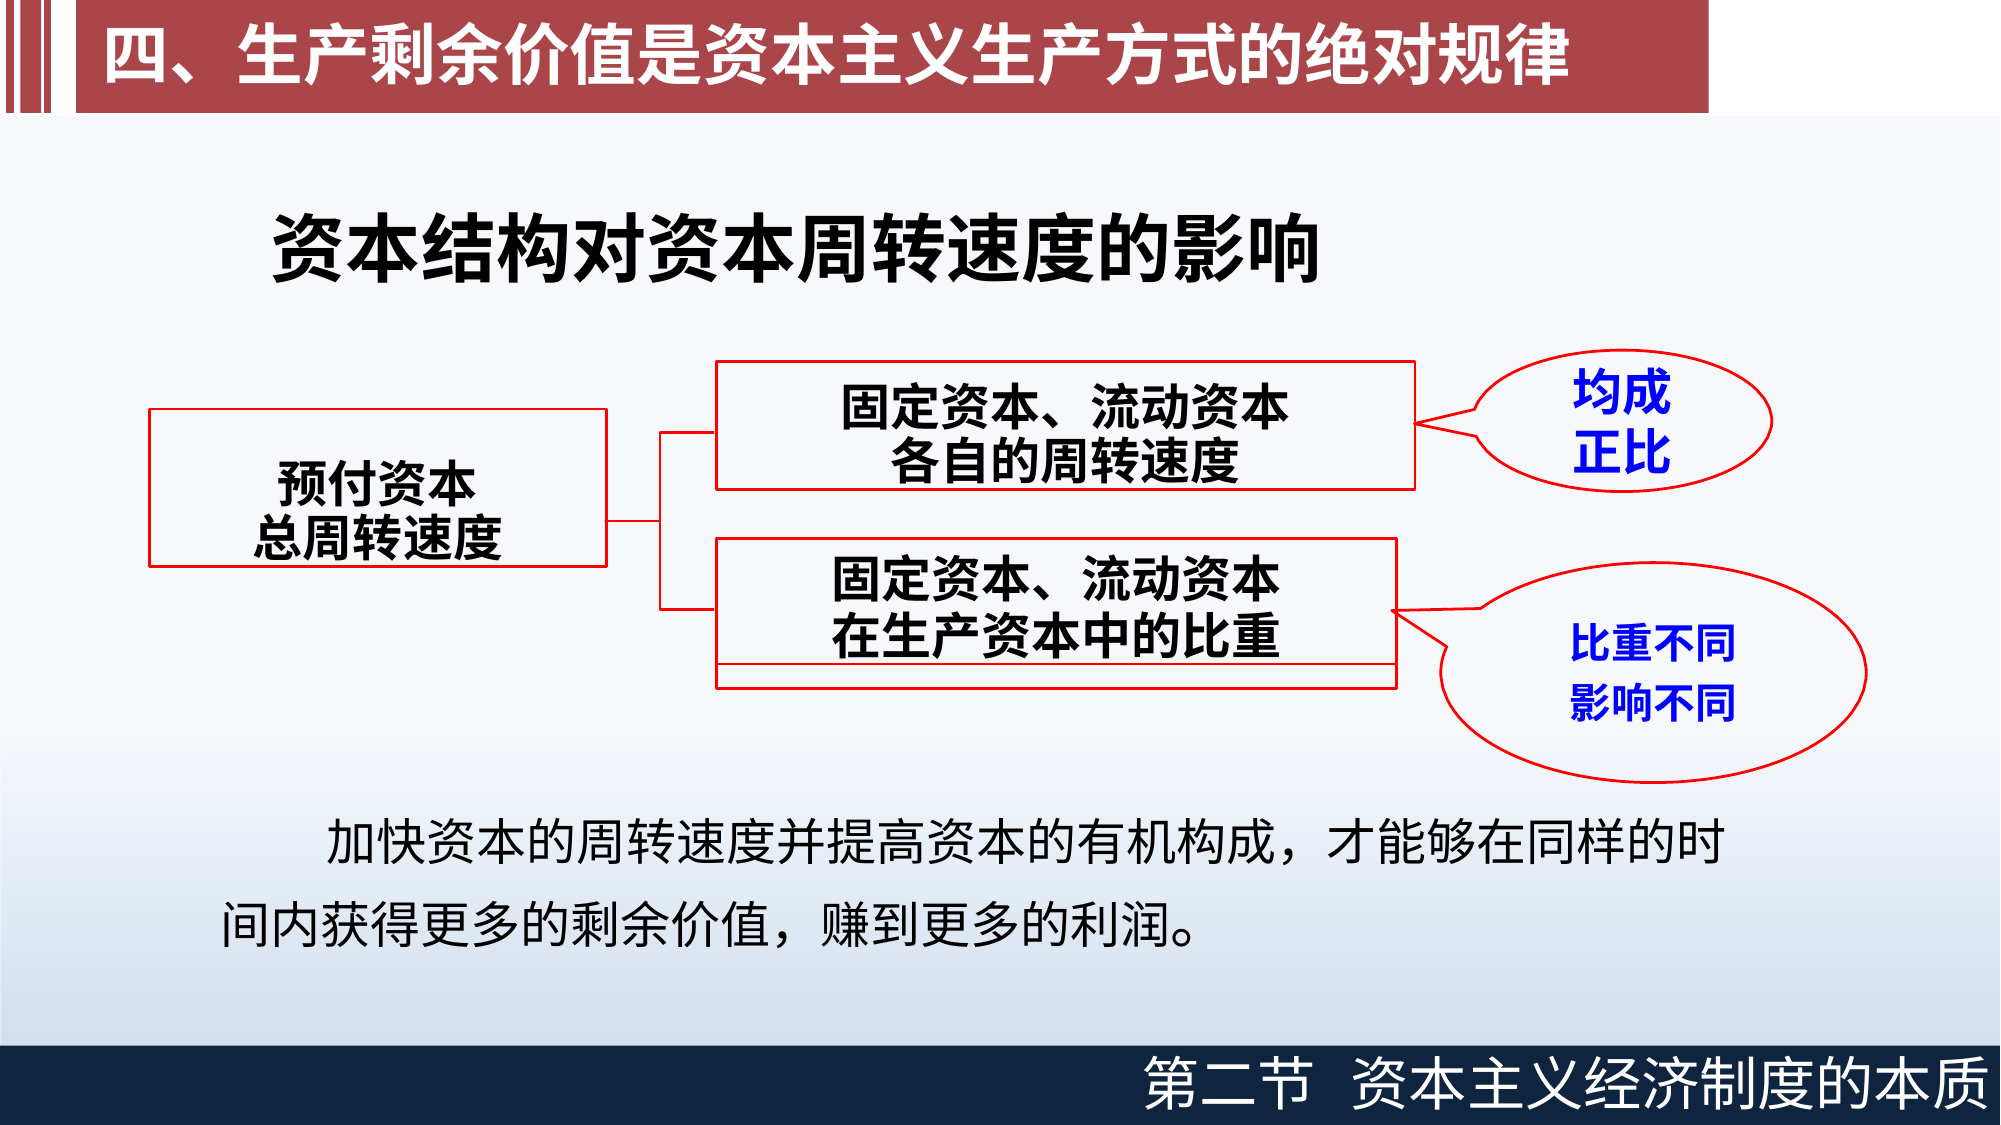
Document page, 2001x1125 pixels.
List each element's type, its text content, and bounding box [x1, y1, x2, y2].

text_box 比重不同 影响不同 [1567, 604, 1740, 727]
text_box [1414, 350, 1772, 492]
text_box [0, 1045, 2000, 1125]
text_box 资本主义经济制度的本质 [1348, 1044, 1994, 1118]
text_box 第二节 [1139, 1044, 1319, 1118]
text_box [605, 432, 715, 610]
text_box 预付资本 总周转速度 [149, 408, 607, 567]
text_box [716, 665, 1397, 689]
title 四、生产剩余价值是资本主义生产方式的绝对规律 [100, 10, 1620, 201]
text_box 加快资本的周转速度并提高资本的有机构成，才能够在同样的时 间内获得更多的剩余价值，赚到更多的利润。 [218, 797, 1729, 955]
text_box [1391, 562, 1867, 783]
text_box 固定资本、流动资本 在生产资本中的比重 [716, 538, 1397, 665]
text_box [0, 116, 2000, 1045]
text_box 资本结构对资本周转速度的影响 [268, 201, 1457, 292]
text_box 均成 正比 [1569, 357, 1675, 480]
text_box 固定资本、流动资本 各自的周转速度 [716, 361, 1415, 490]
